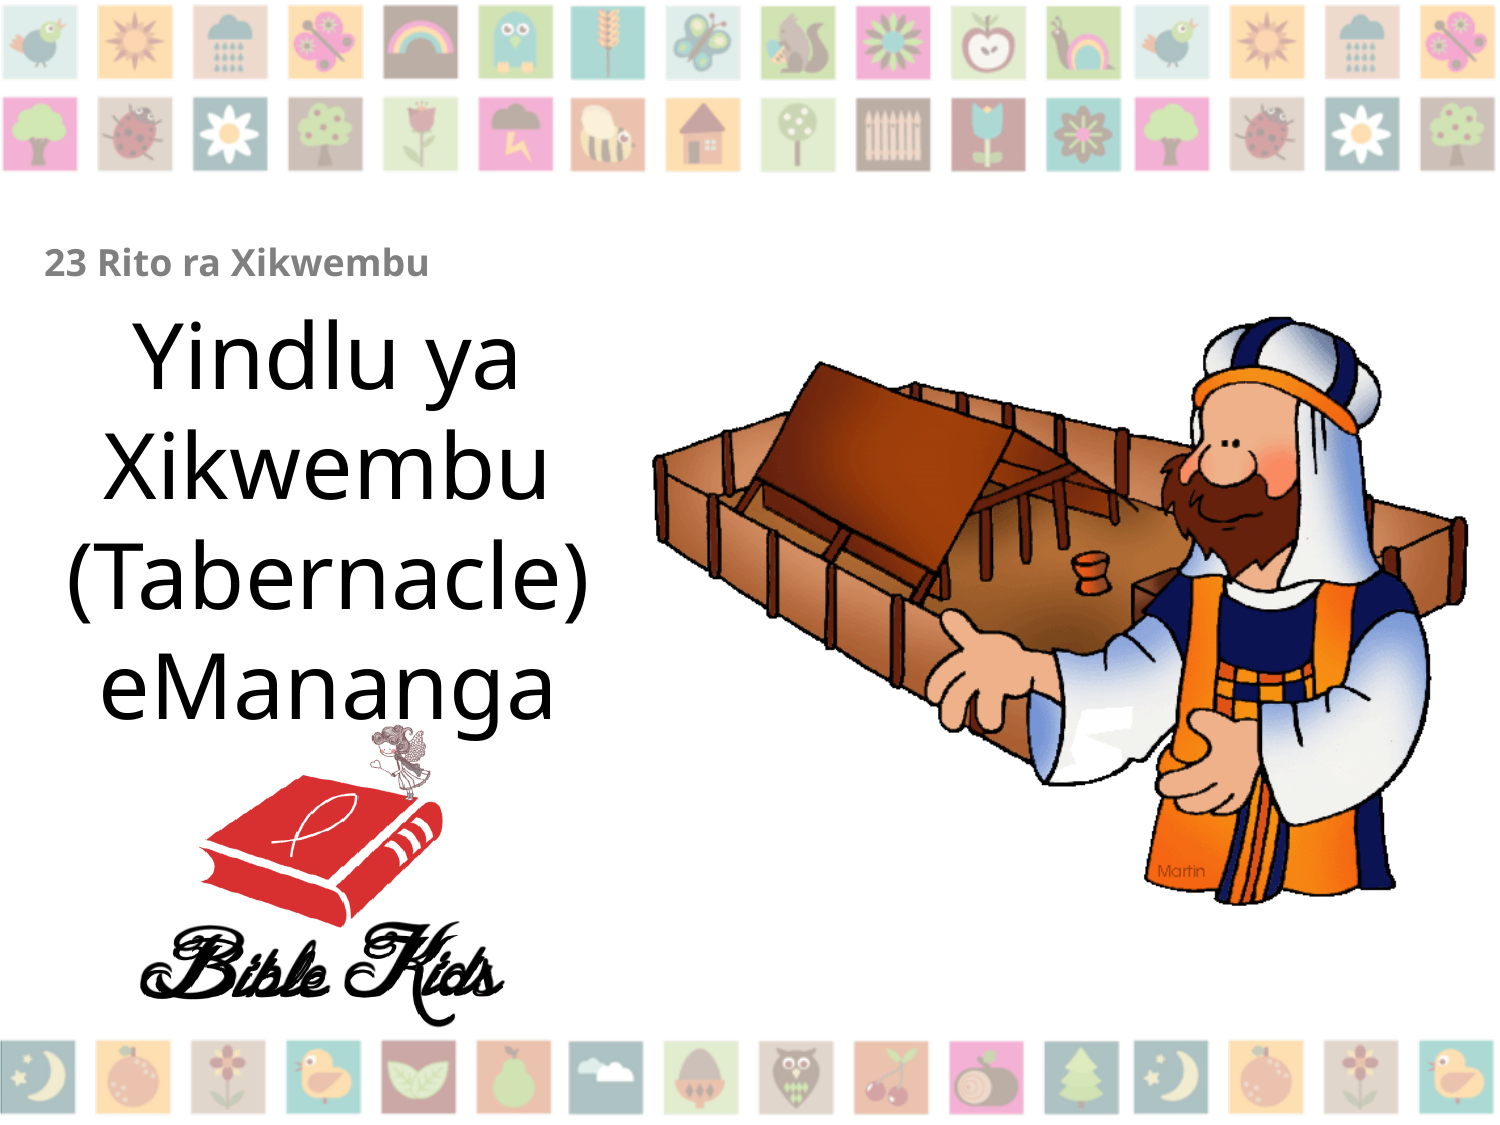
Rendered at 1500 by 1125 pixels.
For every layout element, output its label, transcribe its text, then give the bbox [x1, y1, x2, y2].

text_box 23 Rito ra Xikwembu [29, 231, 514, 290]
picture [115, 692, 542, 1056]
text_box Yindlu ya Xikwembu (Tabernacle) eMananga [5, 290, 651, 746]
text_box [0, 1028, 1500, 1118]
picture [634, 300, 1484, 923]
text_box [0, 3, 1500, 181]
